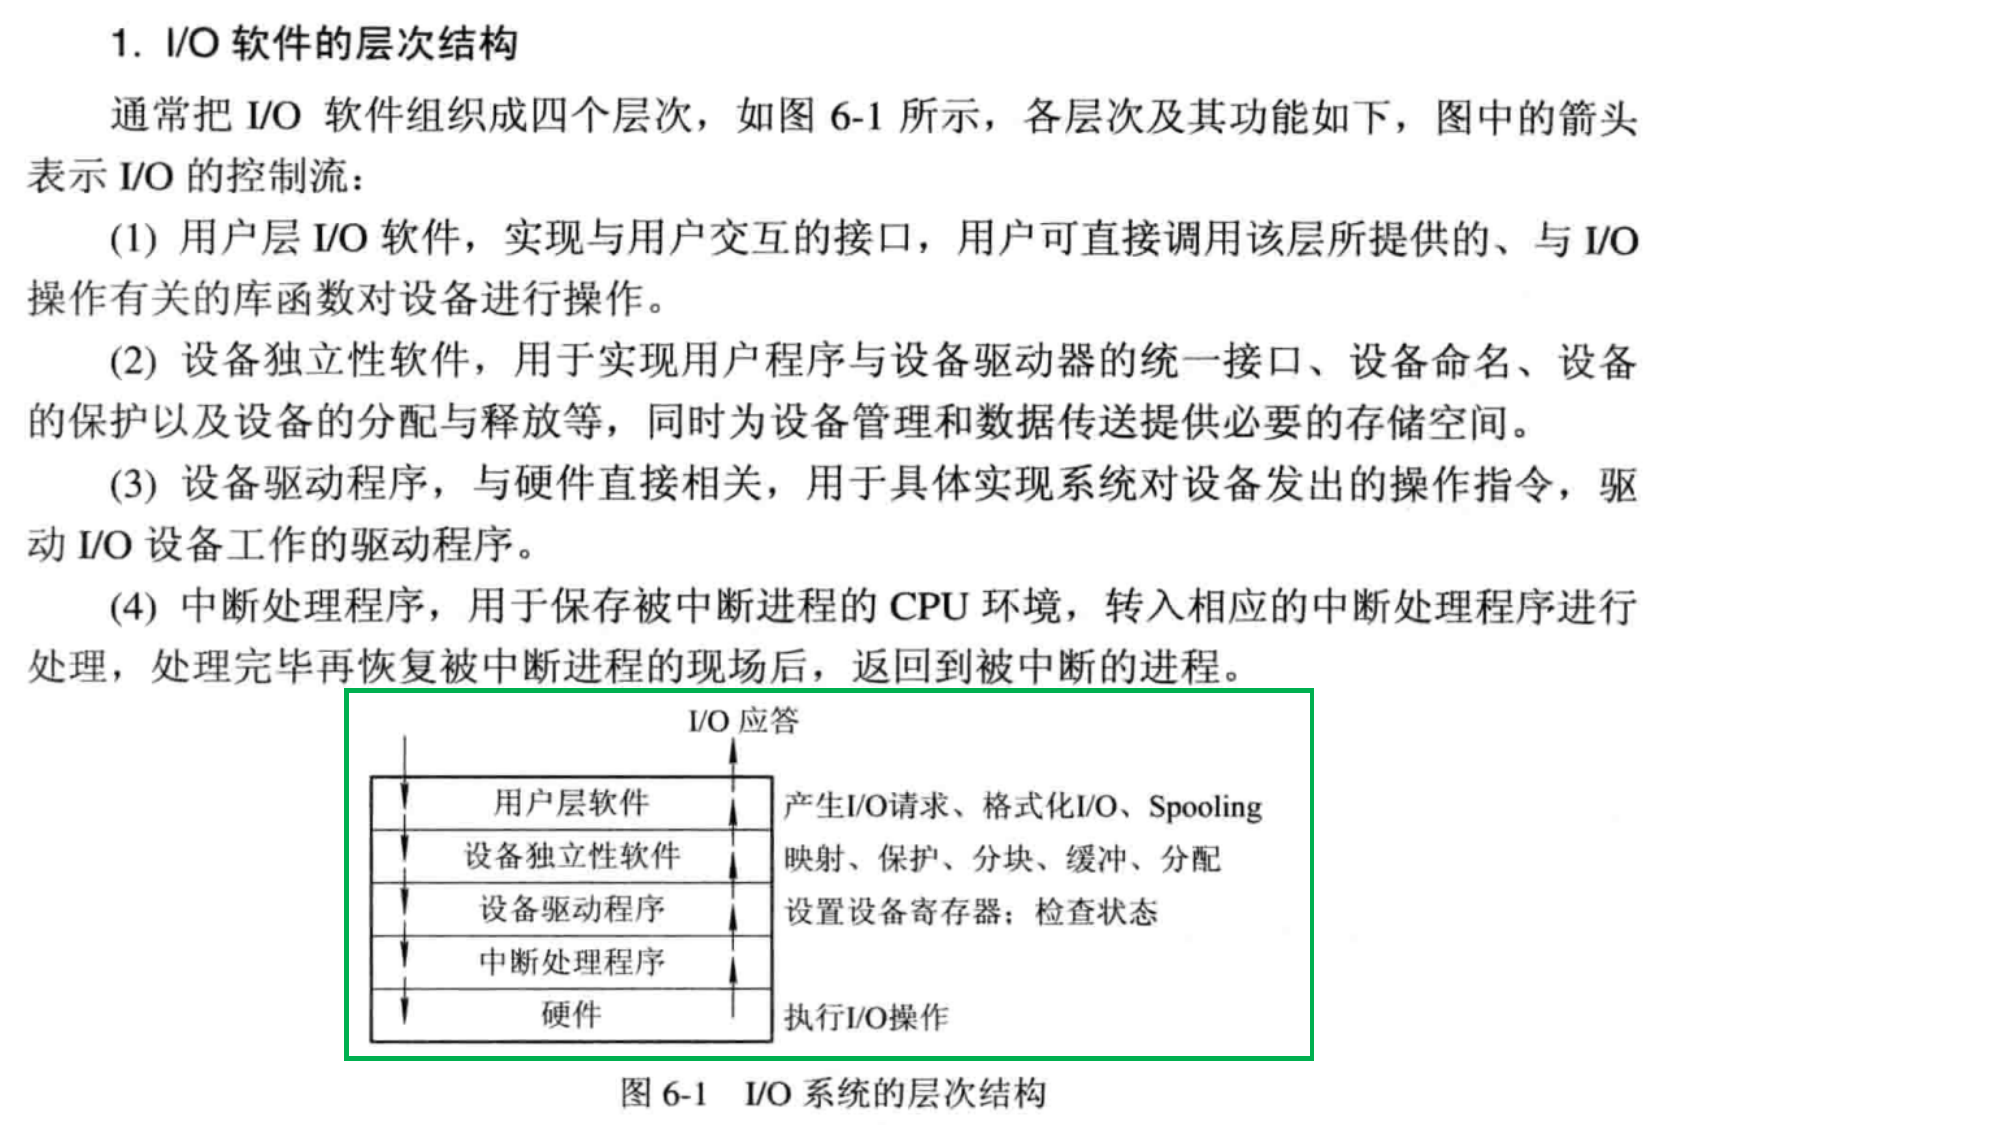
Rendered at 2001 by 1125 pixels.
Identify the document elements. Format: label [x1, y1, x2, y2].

list [0, 14, 1663, 1125]
